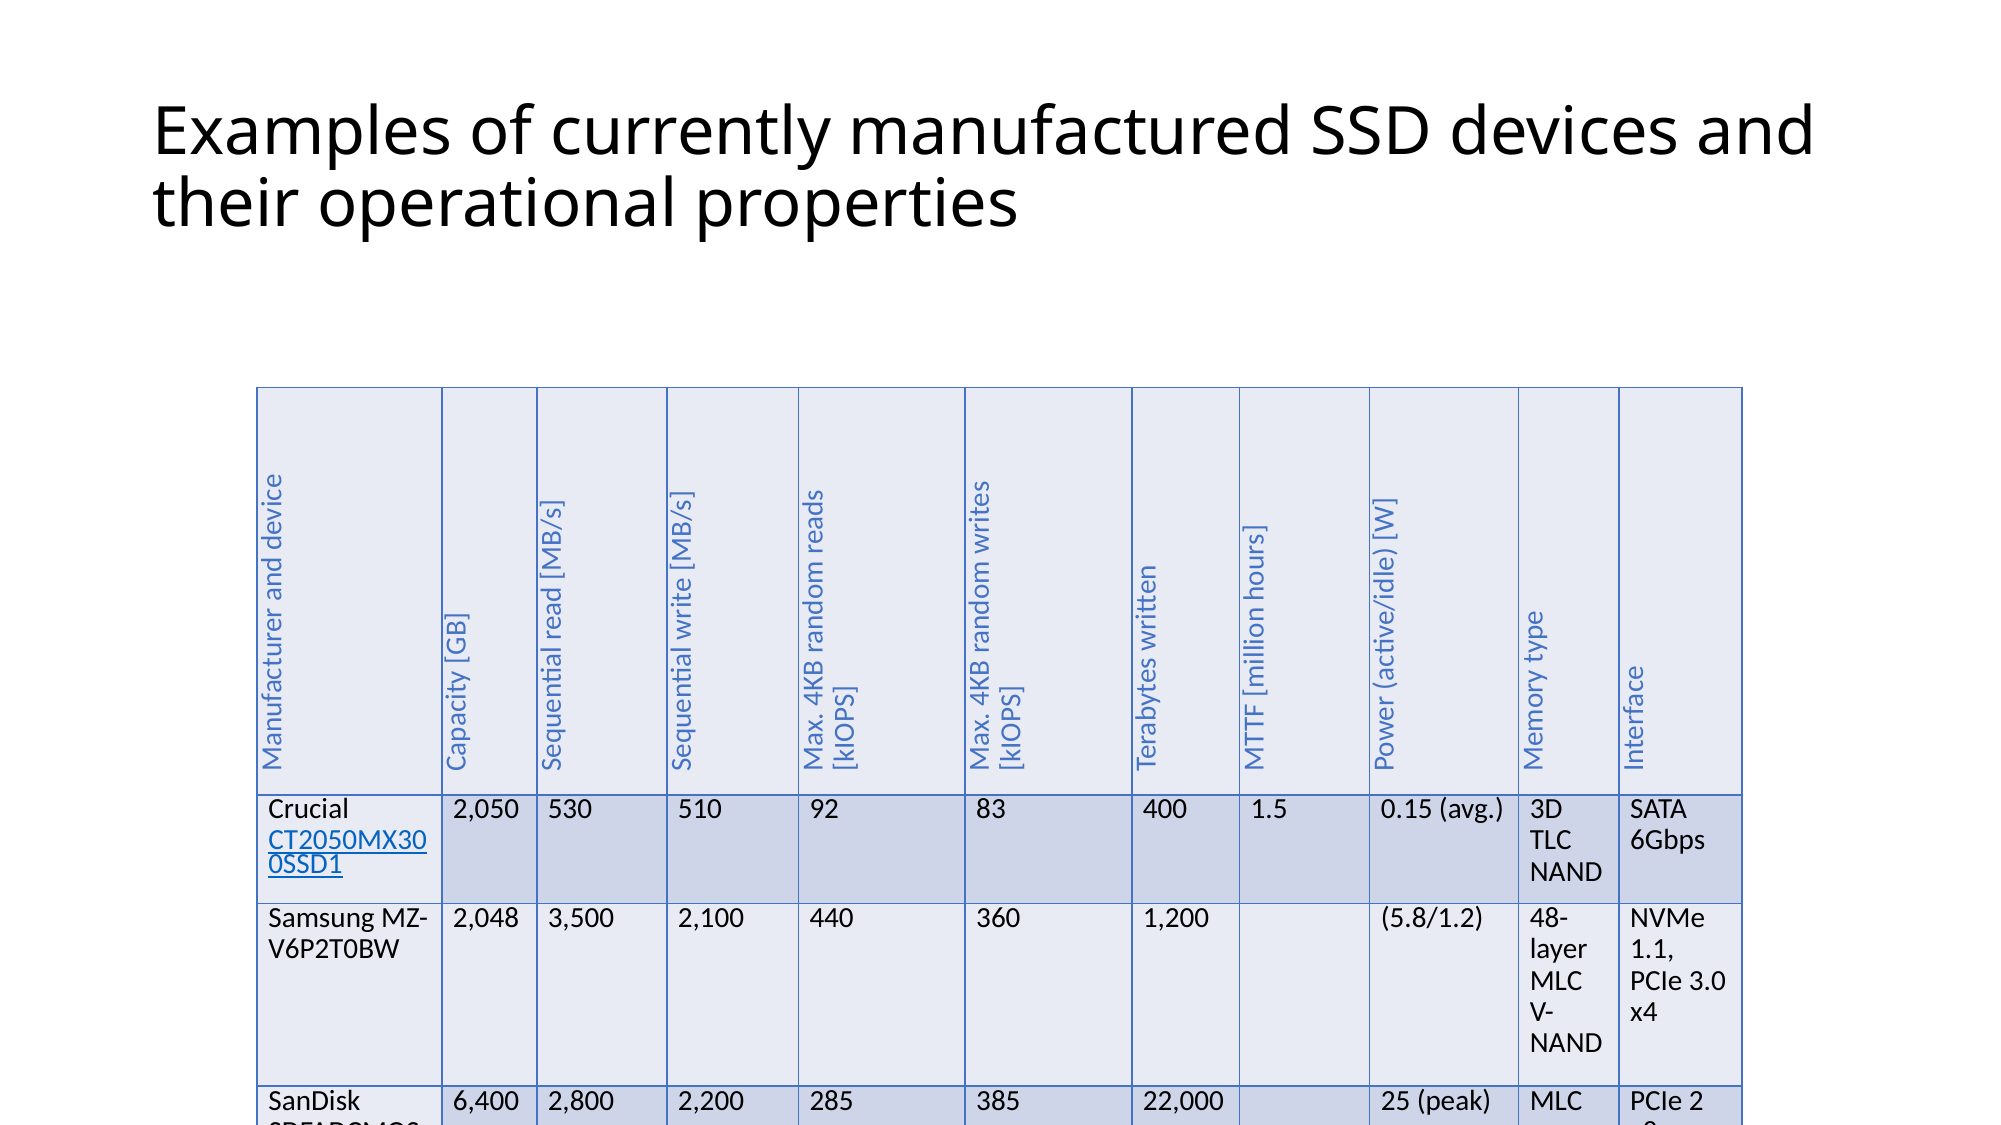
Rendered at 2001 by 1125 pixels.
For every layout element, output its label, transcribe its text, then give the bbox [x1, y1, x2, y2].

table_cell 510 [668, 796, 798, 903]
table_header Max. 4KB random reads [kIOPS] [799, 388, 964, 794]
table_cell 2,050 [443, 796, 536, 903]
table_cell 3D TLC NAND [1519, 796, 1618, 903]
table_header Capacity [GB] [443, 388, 536, 794]
table_cell 48-layer MLC V-NAND [1519, 904, 1618, 1085]
table_cell 22,000 [1133, 1087, 1239, 1125]
table_cell 285 [799, 1087, 964, 1125]
table_cell 400 [1133, 796, 1239, 903]
table_cell MLC [1519, 1087, 1618, 1125]
table_header MTTF [million hours] [1240, 388, 1369, 794]
table_cell 92 [799, 796, 964, 903]
table_header Manufacturer and device [258, 388, 441, 794]
table_cell 2,048 [443, 904, 536, 1085]
table_cell [1240, 1087, 1369, 1125]
table_cell Crucial CT2050MX300SSD1 [258, 796, 441, 903]
table_cell 83 [966, 796, 1131, 903]
table_cell (5.8/1.2) [1370, 904, 1518, 1085]
table_header Sequential write [MB/s] [668, 388, 798, 794]
table_cell 360 [966, 904, 1131, 1085]
table_header Memory type [1519, 388, 1618, 794]
table_cell 440 [799, 904, 964, 1085]
table_cell [1240, 904, 1369, 1085]
table_cell 0.15 (avg.) [1370, 796, 1518, 903]
table_cell 2,200 [668, 1087, 798, 1125]
table_cell 6,400 [443, 1087, 536, 1125]
table_cell NVMe 1.1, PCIe 3.0 x4 [1620, 904, 1741, 1085]
table_header Terabytes written [1133, 388, 1239, 794]
table_cell 530 [538, 796, 666, 903]
table_cell 385 [966, 1087, 1131, 1125]
table_cell 25 (peak) [1370, 1087, 1518, 1125]
title Examples of currently manufactured SSD devices and their operational properties [137, 59, 1863, 278]
table_cell 2,800 [538, 1087, 666, 1125]
table_cell 1,200 [1133, 904, 1239, 1085]
table_cell PCIe 2 x8 [1620, 1087, 1741, 1125]
table_cell Samsung MZ-V6P2T0BW [258, 904, 441, 1085]
table_header Power (active/idle) [W] [1370, 388, 1518, 794]
table_cell 2,100 [668, 904, 798, 1085]
table_header Max. 4KB random writes [kIOPS] [966, 388, 1131, 794]
table_cell 3,500 [538, 904, 666, 1085]
table_cell SanDisk SDFADCMOS-6T40-SF1 [258, 1087, 441, 1125]
table_cell 1.5 [1240, 796, 1369, 903]
table_header Sequential read [MB/s] [538, 388, 666, 794]
table_header Interface [1620, 388, 1741, 794]
table_cell SATA 6Gbps [1620, 796, 1741, 903]
